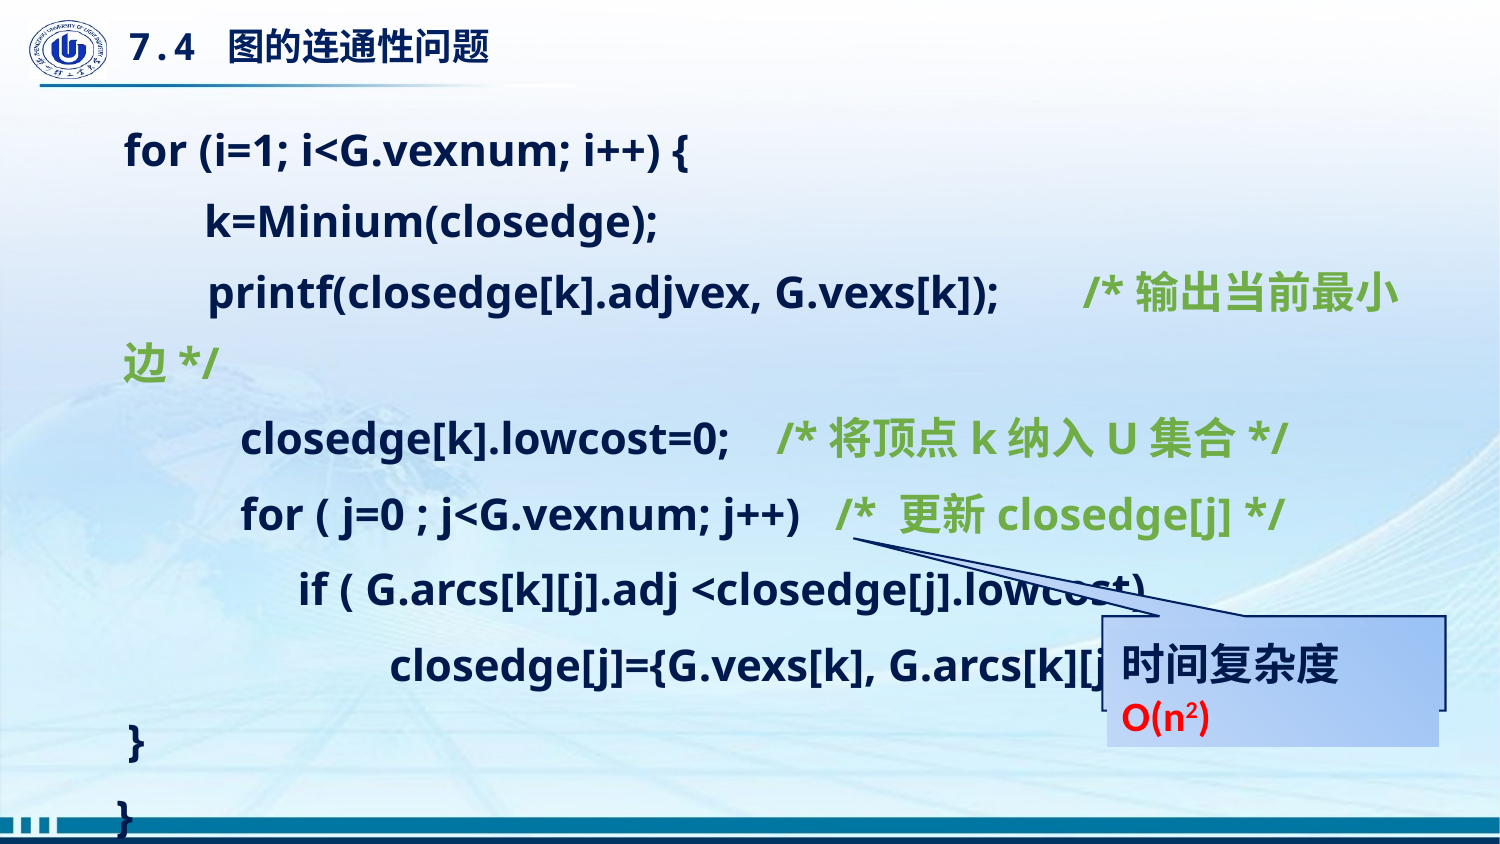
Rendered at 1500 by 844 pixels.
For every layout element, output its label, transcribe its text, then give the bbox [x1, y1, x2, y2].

title 7.4 图的连通性问题 [122, 28, 913, 69]
list for (i=1; i<G.vexnum; i++) { k=Minium(closedge); printf(closedge[k].adjvex, G.vexs[k]); /*输出当前最小边*/ closedge[k].lowcost=0; /*将顶点k纳入U集合*/ for ( j=0 ; j<G.vexnum; j++) /* 更新closedge[j] */ if ( G.arcs[k][j].adj <closedge[j].lowcost) closedge[j]={G.vexs[k], G.arcs[k][j].adj}; } } [86, 97, 1415, 768]
text_box [853, 537, 1447, 712]
text_box 时间复杂度O(n2) [1107, 629, 1439, 747]
picture [0, 0, 1500, 844]
